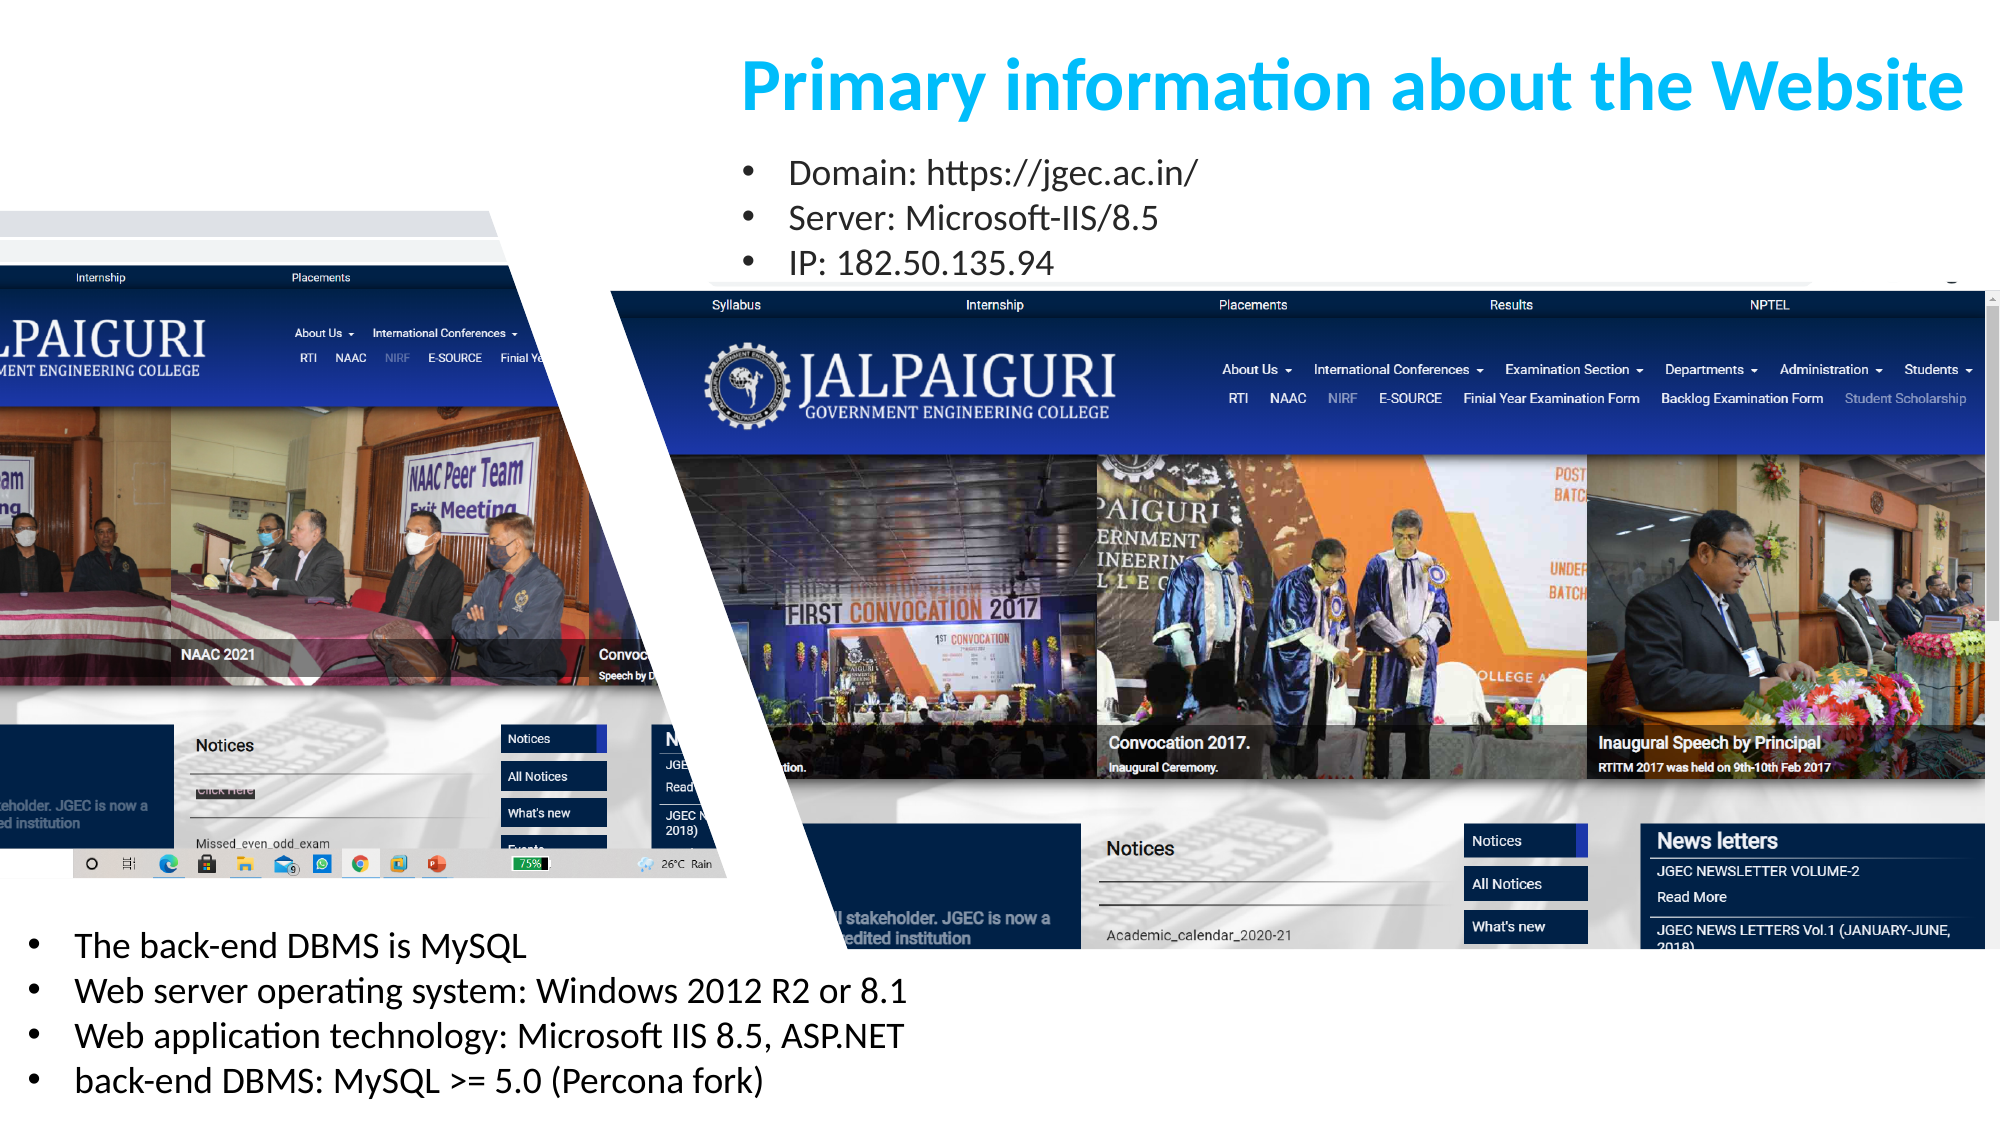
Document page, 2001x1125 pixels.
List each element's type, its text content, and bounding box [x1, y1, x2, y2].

text_box The back-end DBMS is MySQL Web server operating system: Windows 2012 R2 or 8.1 Web application technology: Microsoft IIS 8.5, ASP.NET back-end DBMS: MySQL >= 5.0 (Percona fork) [12, 913, 1013, 1109]
picture [0, 210, 2000, 950]
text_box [726, 46, 1990, 281]
